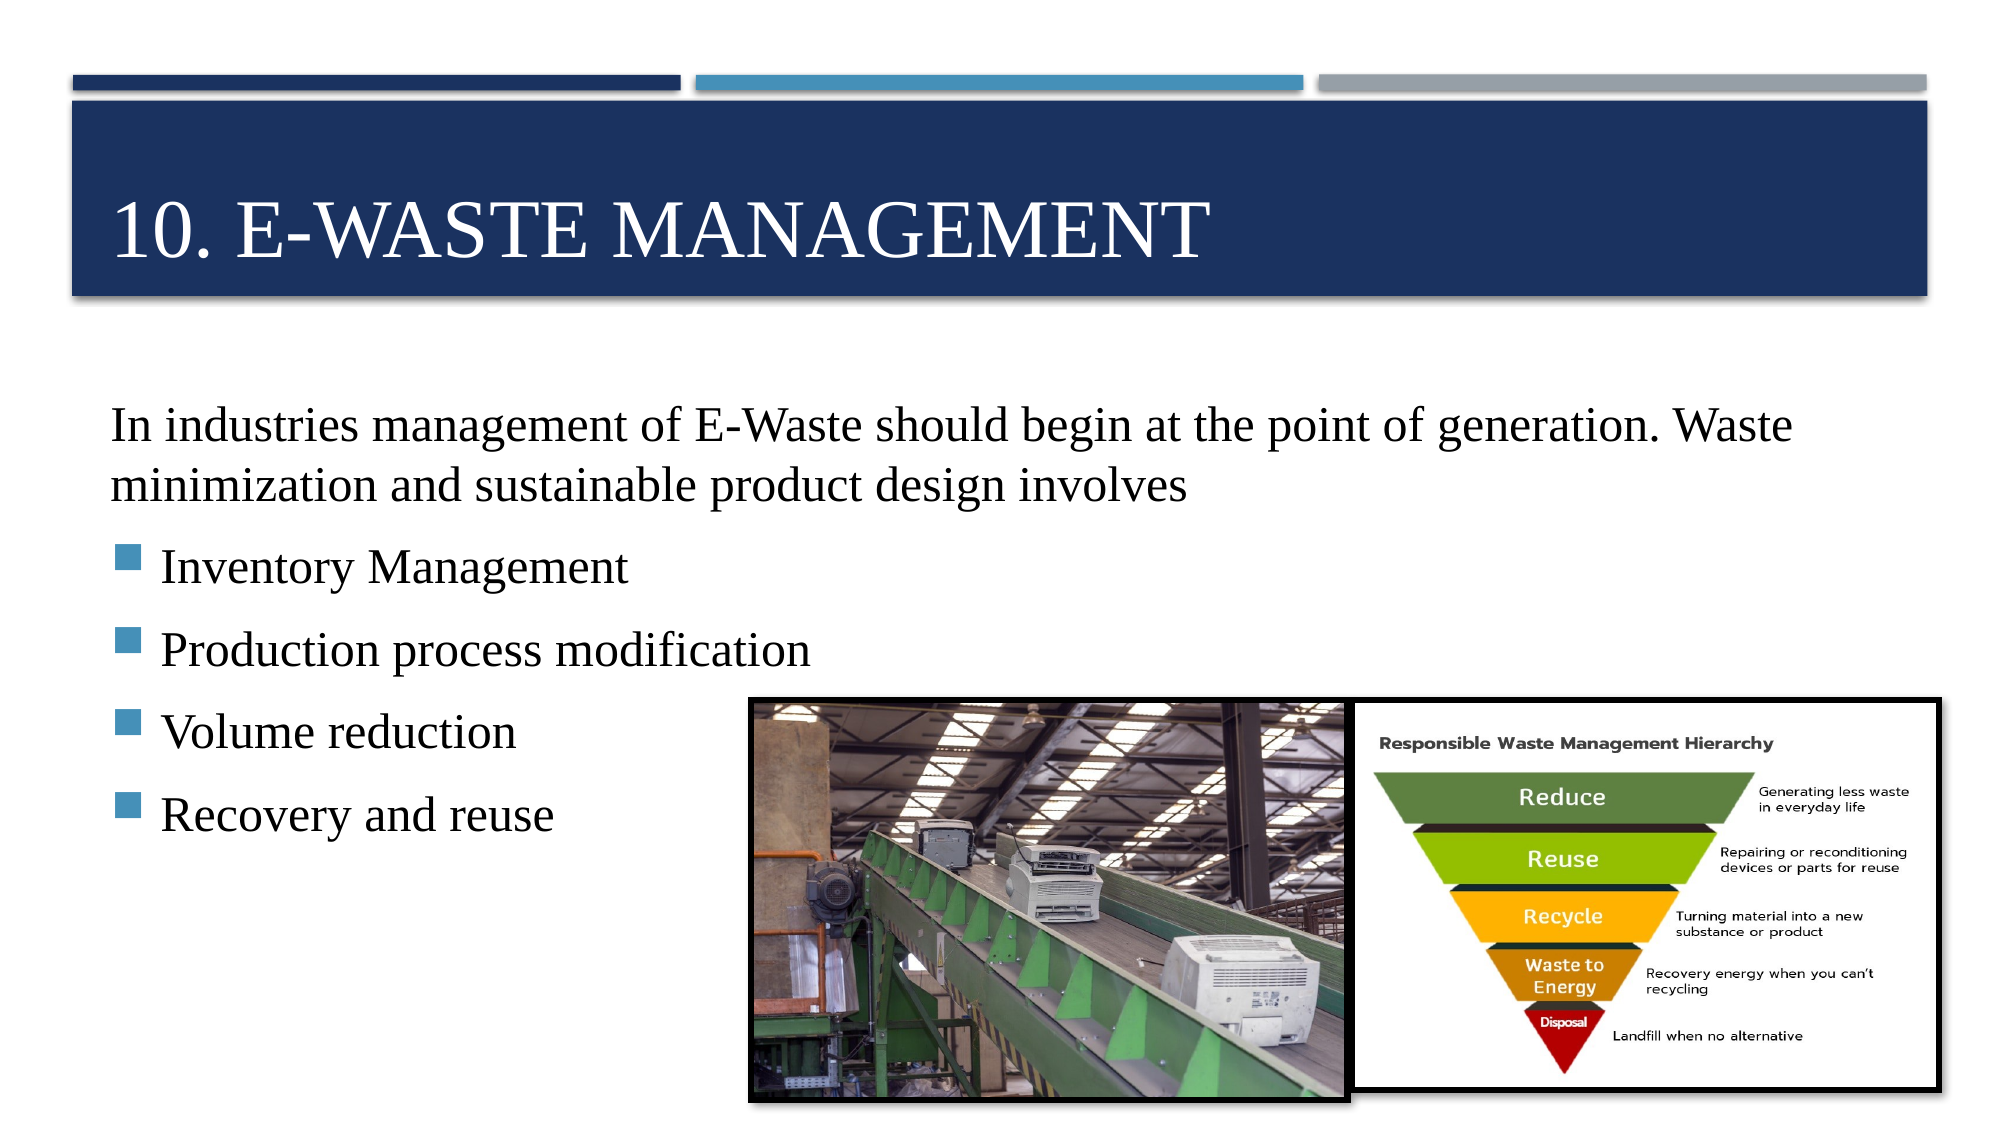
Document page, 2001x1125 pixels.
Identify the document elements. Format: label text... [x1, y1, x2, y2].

picture [753, 702, 1345, 1098]
picture [1354, 702, 1937, 1088]
list In industries management of E-Waste should begin at the point of generation. Waste minimization and sustainable product design involves Inventory Management Production process modification Volume reduction Recovery and reuse [95, 300, 1905, 1097]
title 10. E-WASTE MANAGEMENT [95, 115, 1905, 282]
